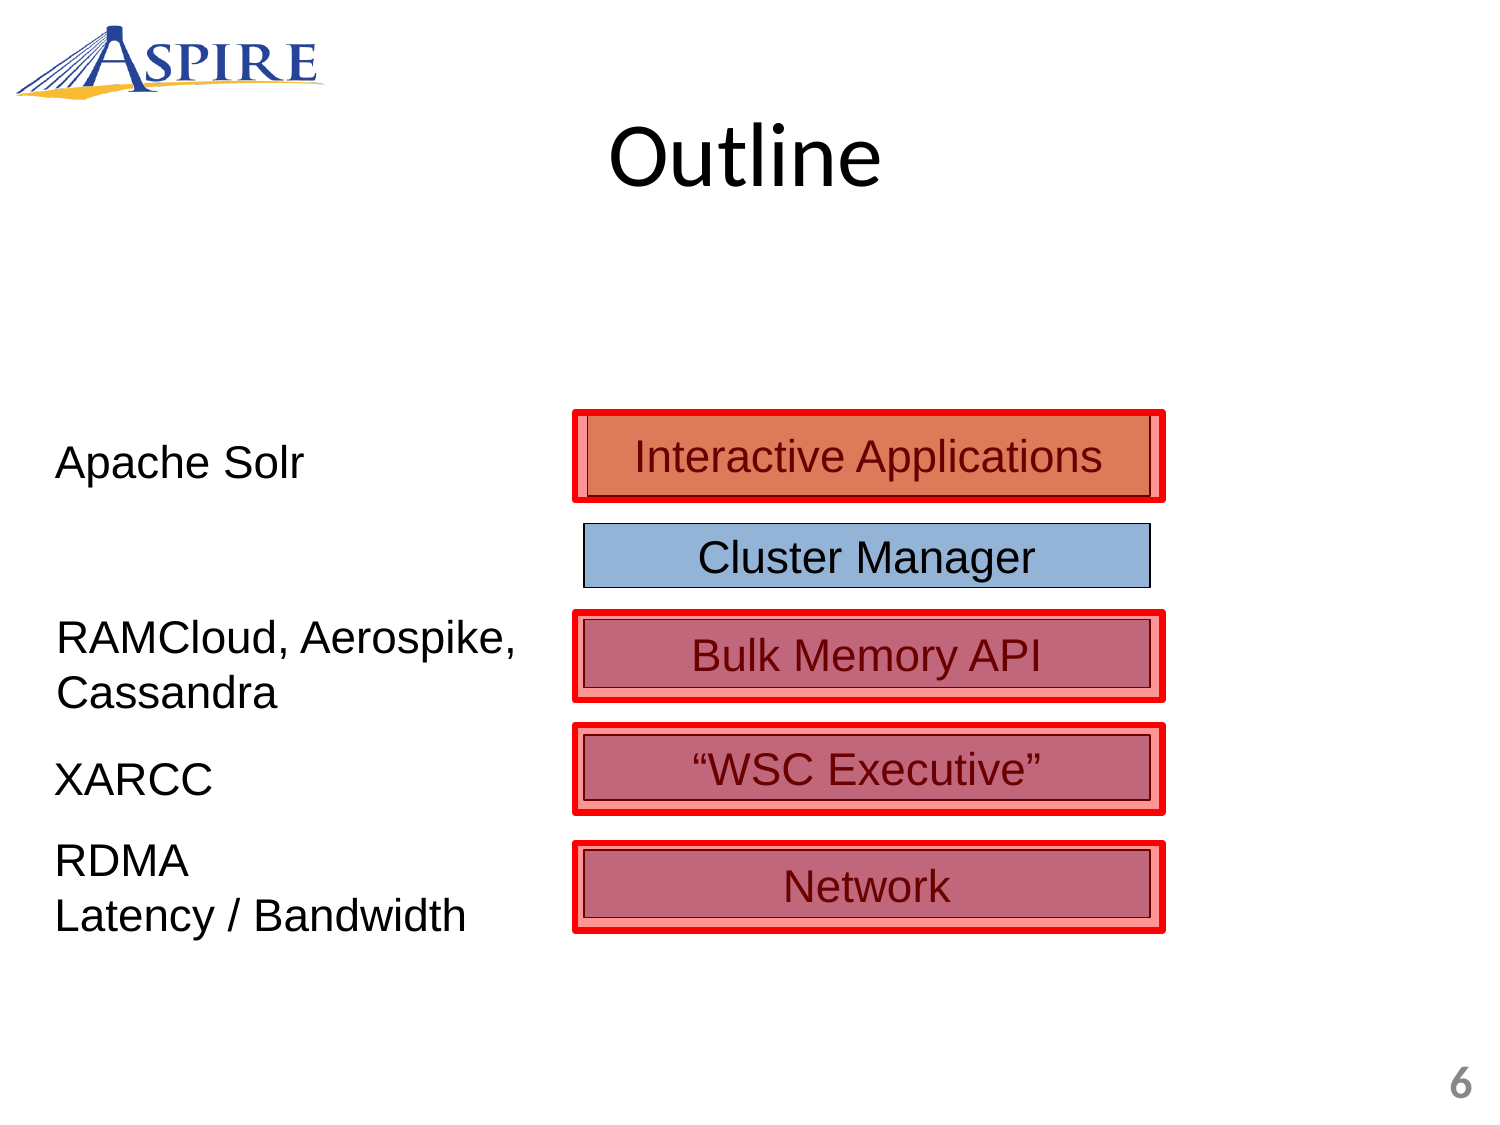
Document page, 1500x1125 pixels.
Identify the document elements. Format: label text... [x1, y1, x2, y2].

text_box [574, 843, 1163, 931]
text_box Cluster Manager [583, 523, 1150, 588]
text_box XARCC [38, 741, 229, 812]
picture [1, 12, 338, 113]
text_box Outline [29, 87, 1463, 213]
slide_number 6 [1137, 1050, 1488, 1110]
text_box [574, 724, 1163, 813]
text_box [574, 412, 1163, 500]
text_box Apache Solr [40, 425, 320, 495]
text_box RDMA Latency / Bandwidth [39, 823, 483, 949]
text_box RAMCloud, Aerospike, Cassandra [41, 599, 532, 725]
text_box [574, 612, 1163, 700]
